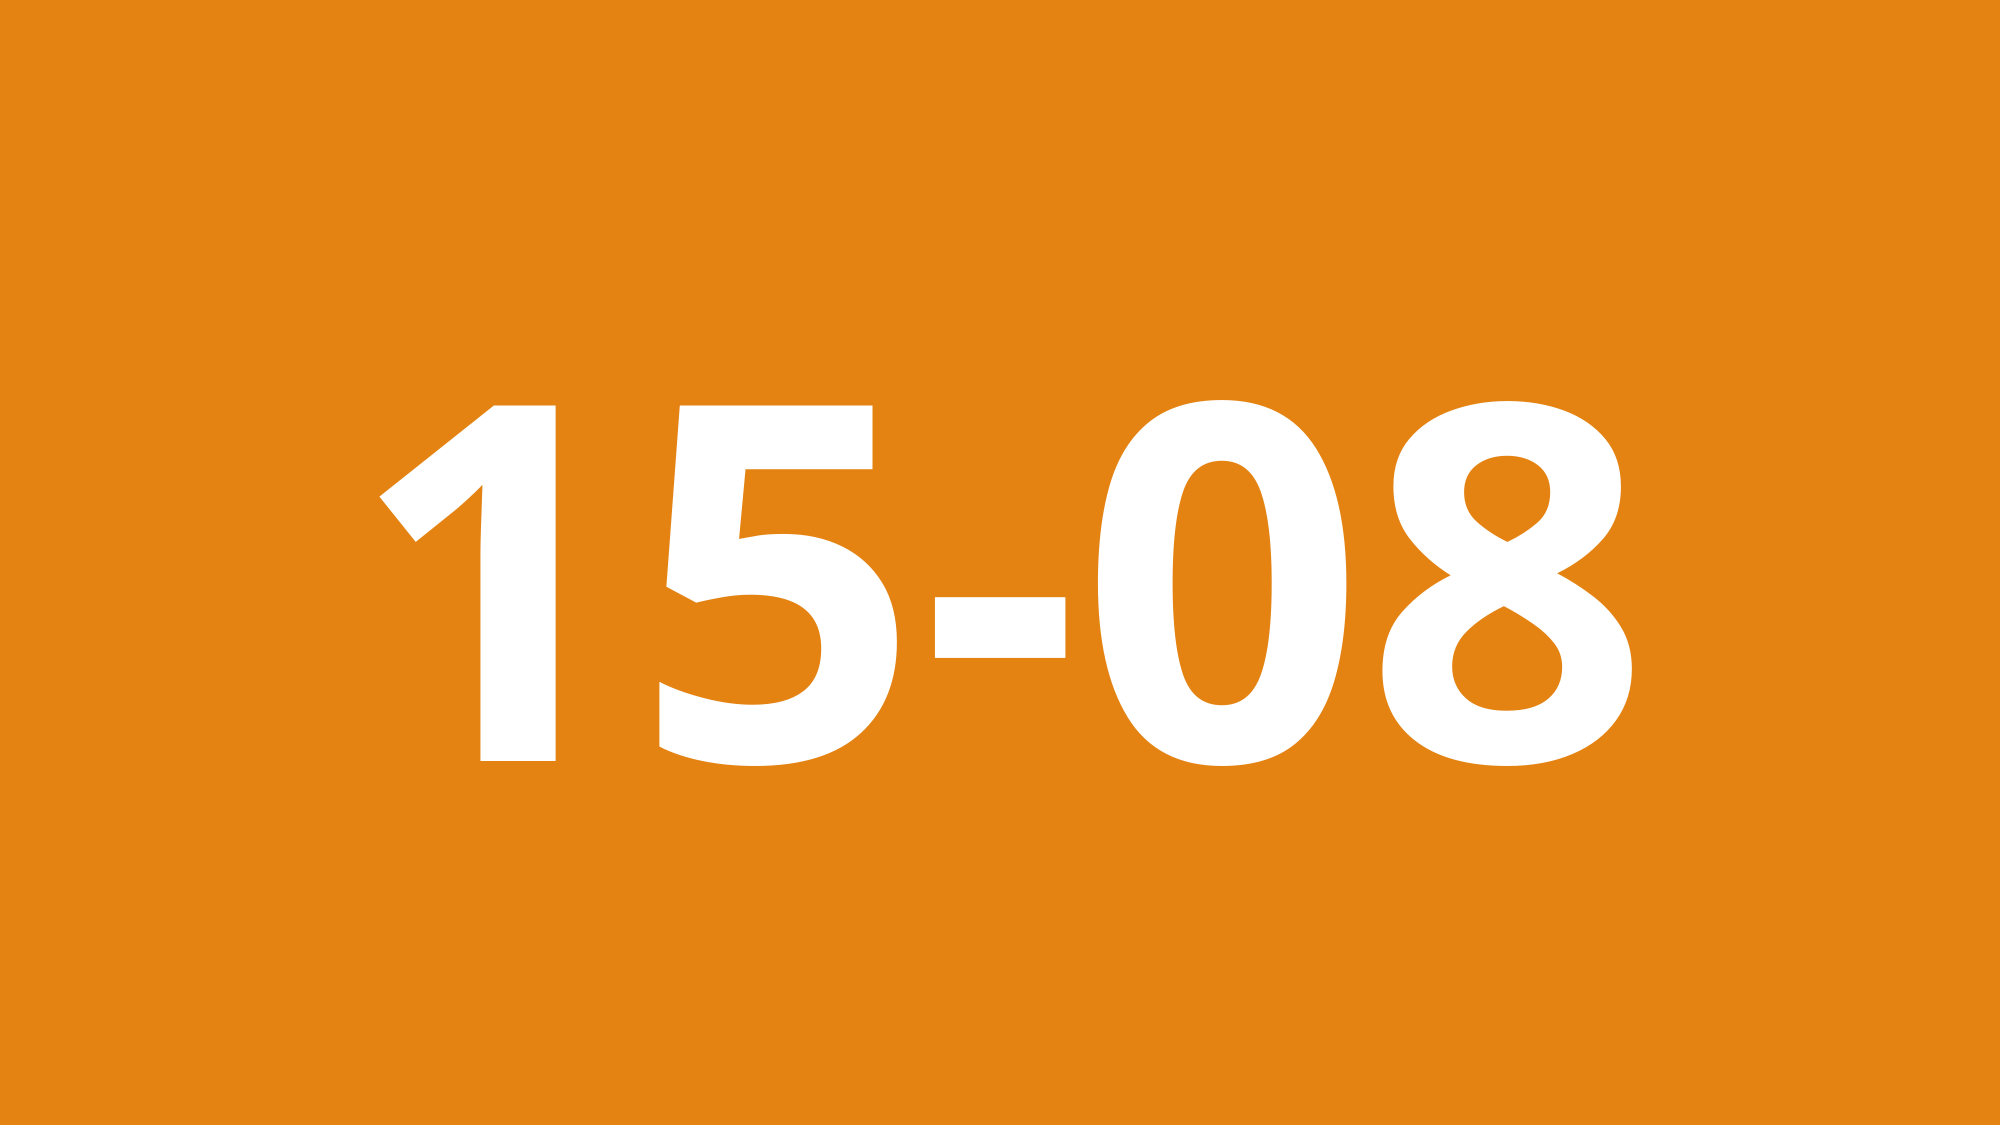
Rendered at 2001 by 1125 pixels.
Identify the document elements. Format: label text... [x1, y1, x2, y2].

text_box 15-08 [0, 0, 2000, 1125]
